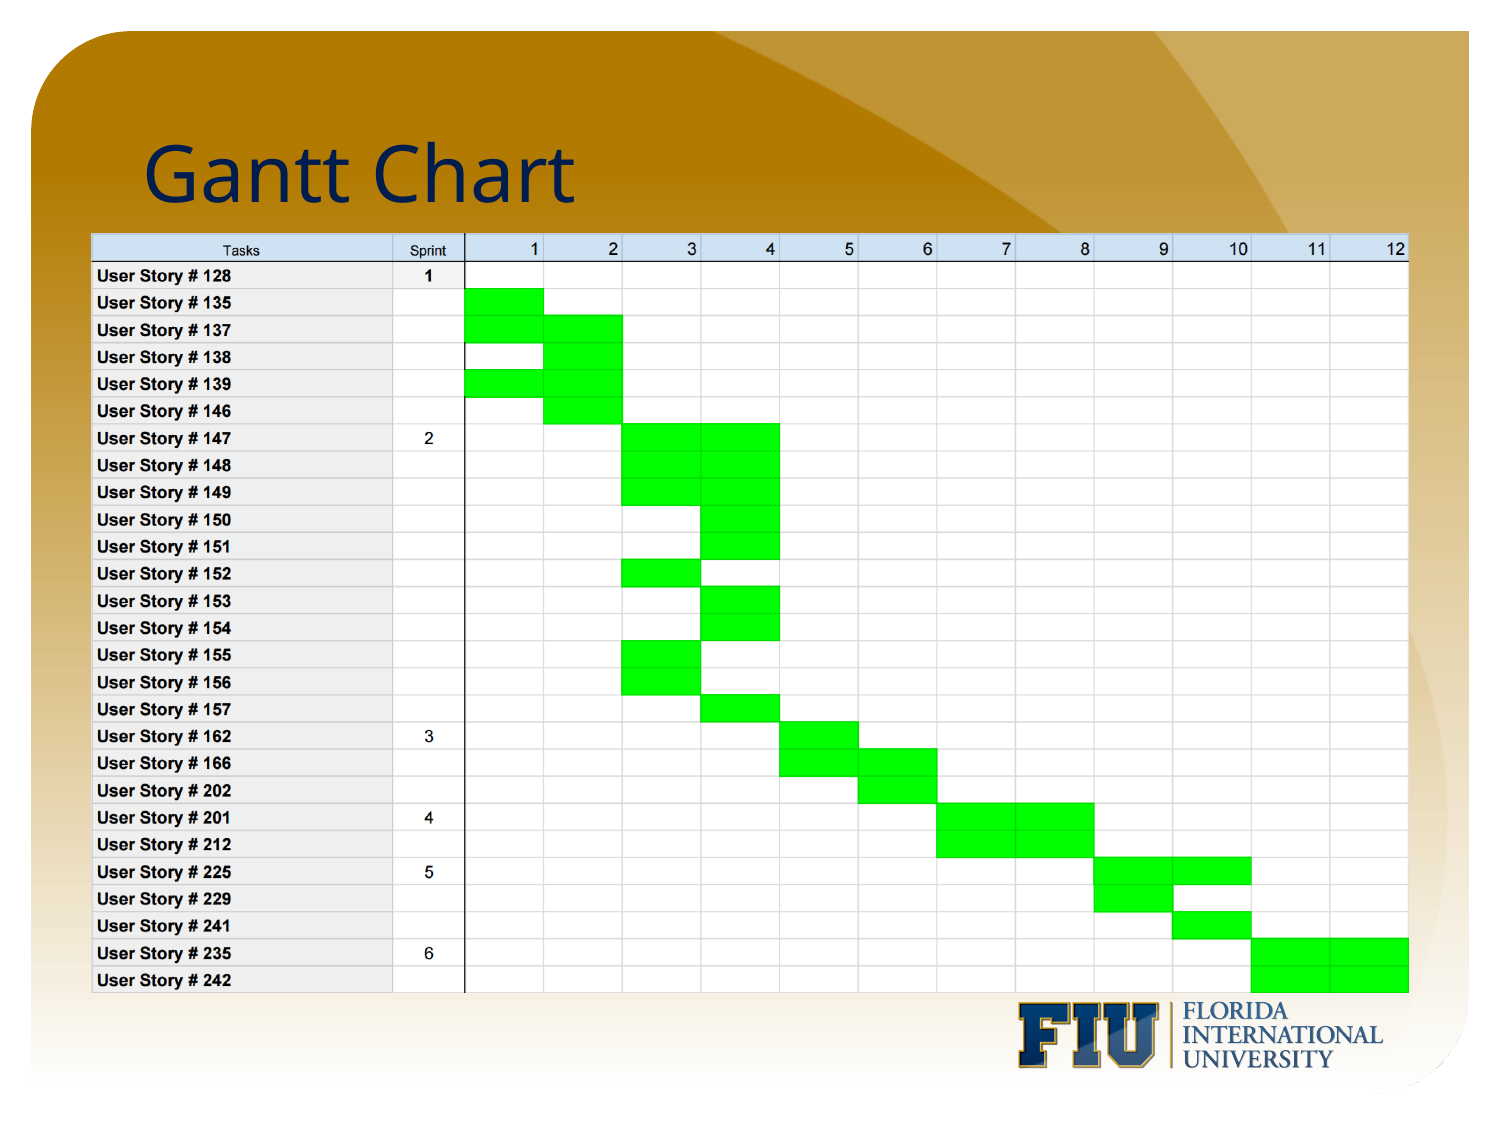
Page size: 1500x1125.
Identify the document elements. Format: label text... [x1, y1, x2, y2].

picture [24, 30, 1473, 1094]
title Gantt Chart [127, 62, 1372, 232]
